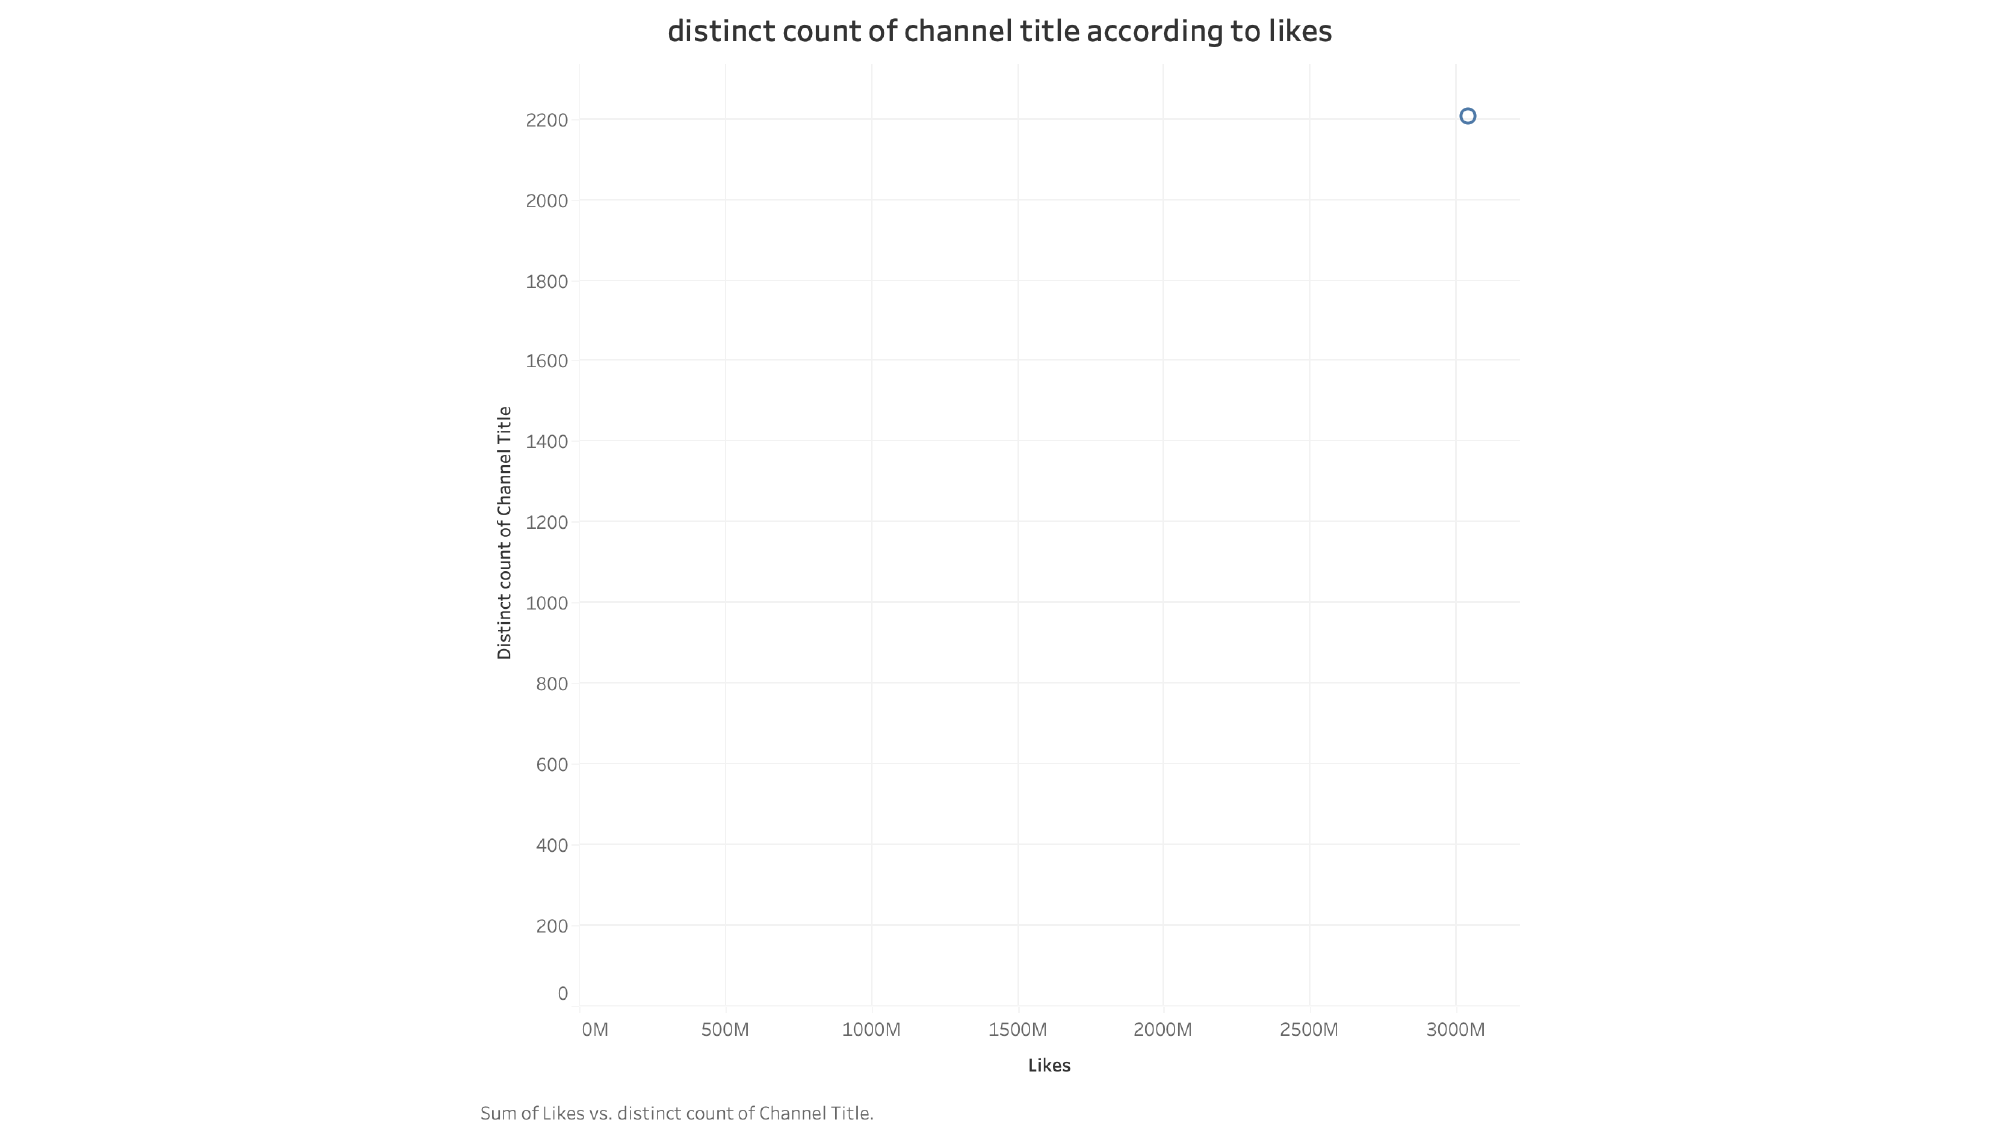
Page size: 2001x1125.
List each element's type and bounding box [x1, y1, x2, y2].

picture [479, 0, 1520, 1125]
